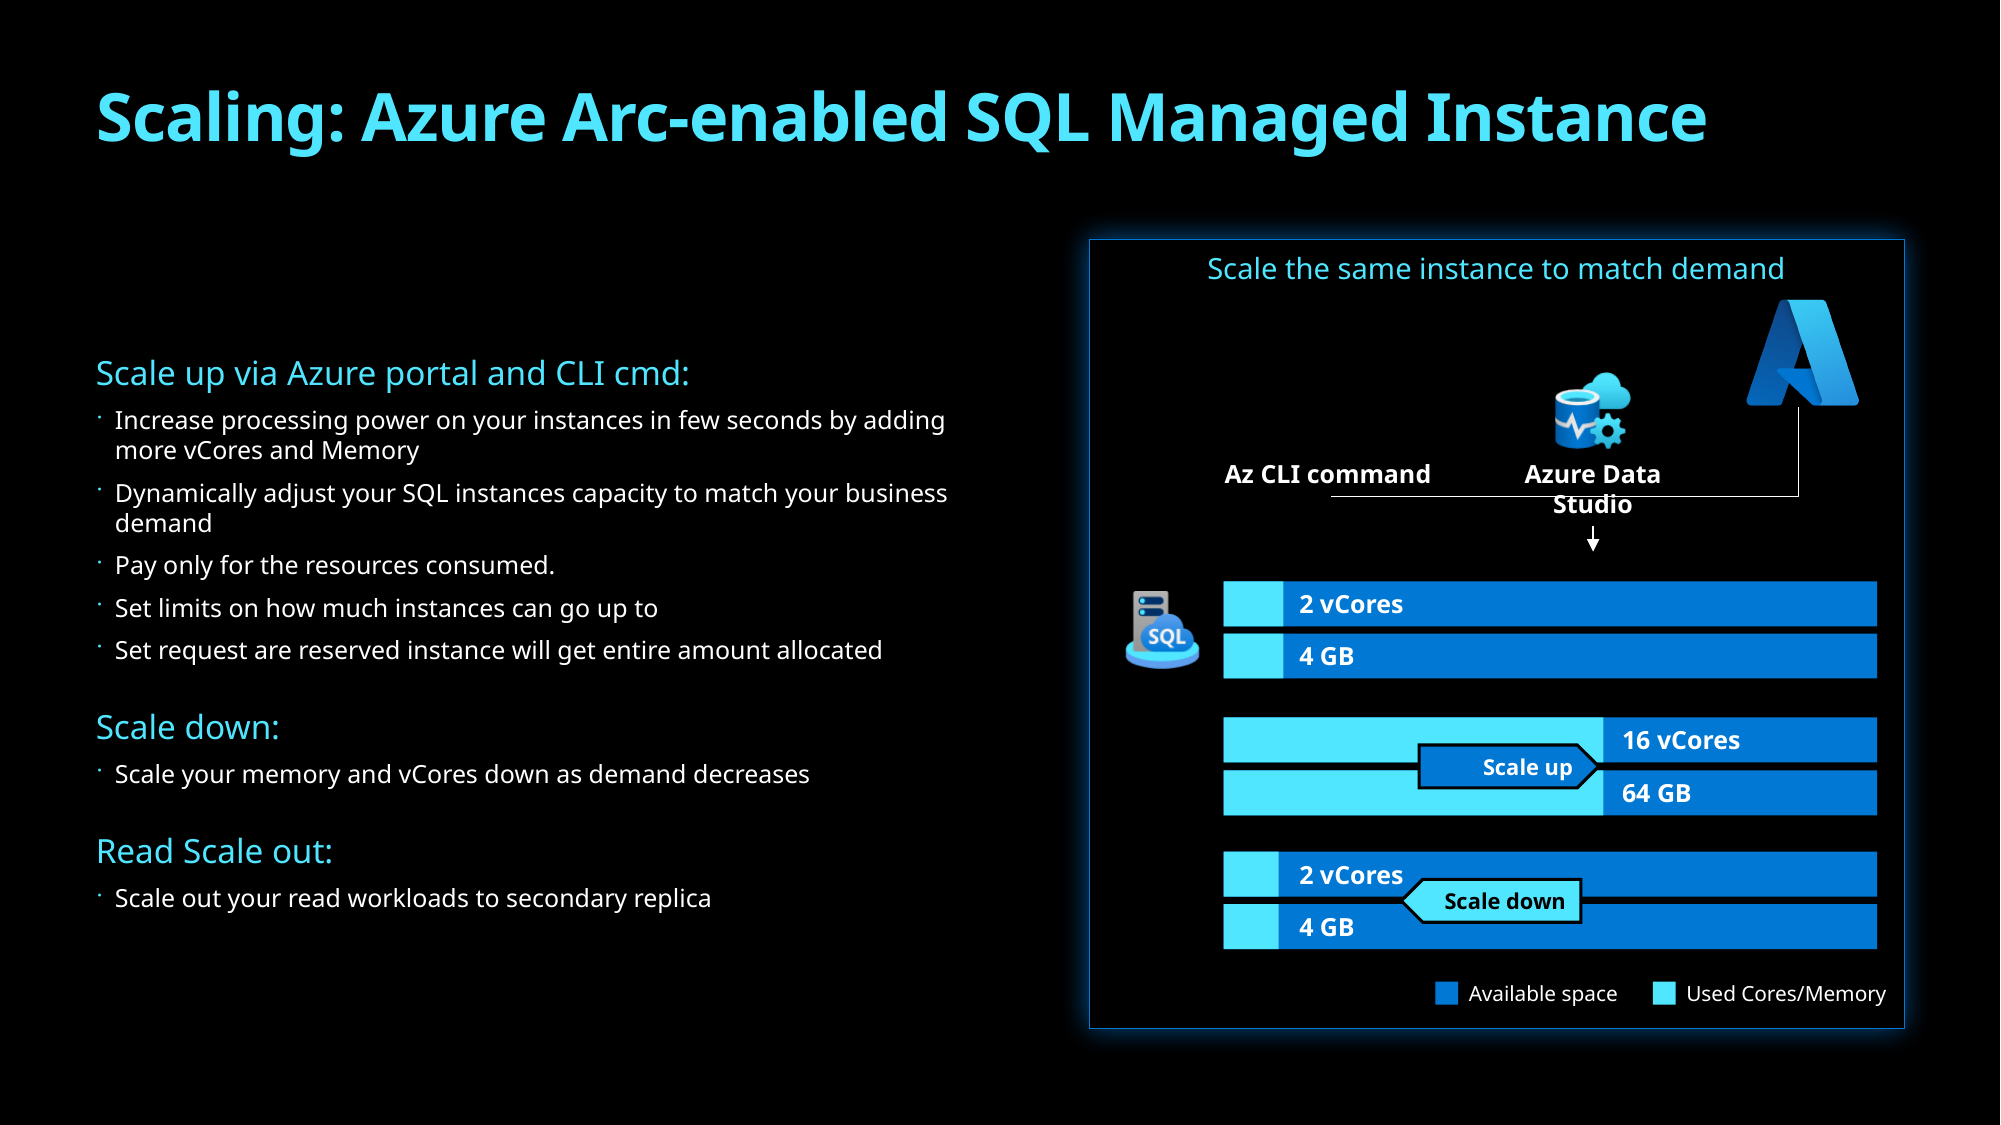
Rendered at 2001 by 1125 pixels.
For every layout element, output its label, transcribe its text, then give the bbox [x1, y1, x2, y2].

picture [1741, 291, 1864, 414]
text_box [1088, 238, 1905, 1029]
list Scale up via Azure portal and CLI cmd: Increase processing power on your instances in few seconds by adding more vCores and Memory Dynamically adjust your SQL instances capacity to match your business demand Pay only for the resources consumed. Set limits on how much instances can go up to Set request are reserved instance will get entire amount allocated Scale down: Scale your memory and vCores down as demand decreases Read Scale out: Scale out your read workloads to secondary replica [95, 352, 967, 929]
title Scaling: Azure Arc-enabled SQL Managed Instance [96, 75, 1905, 156]
